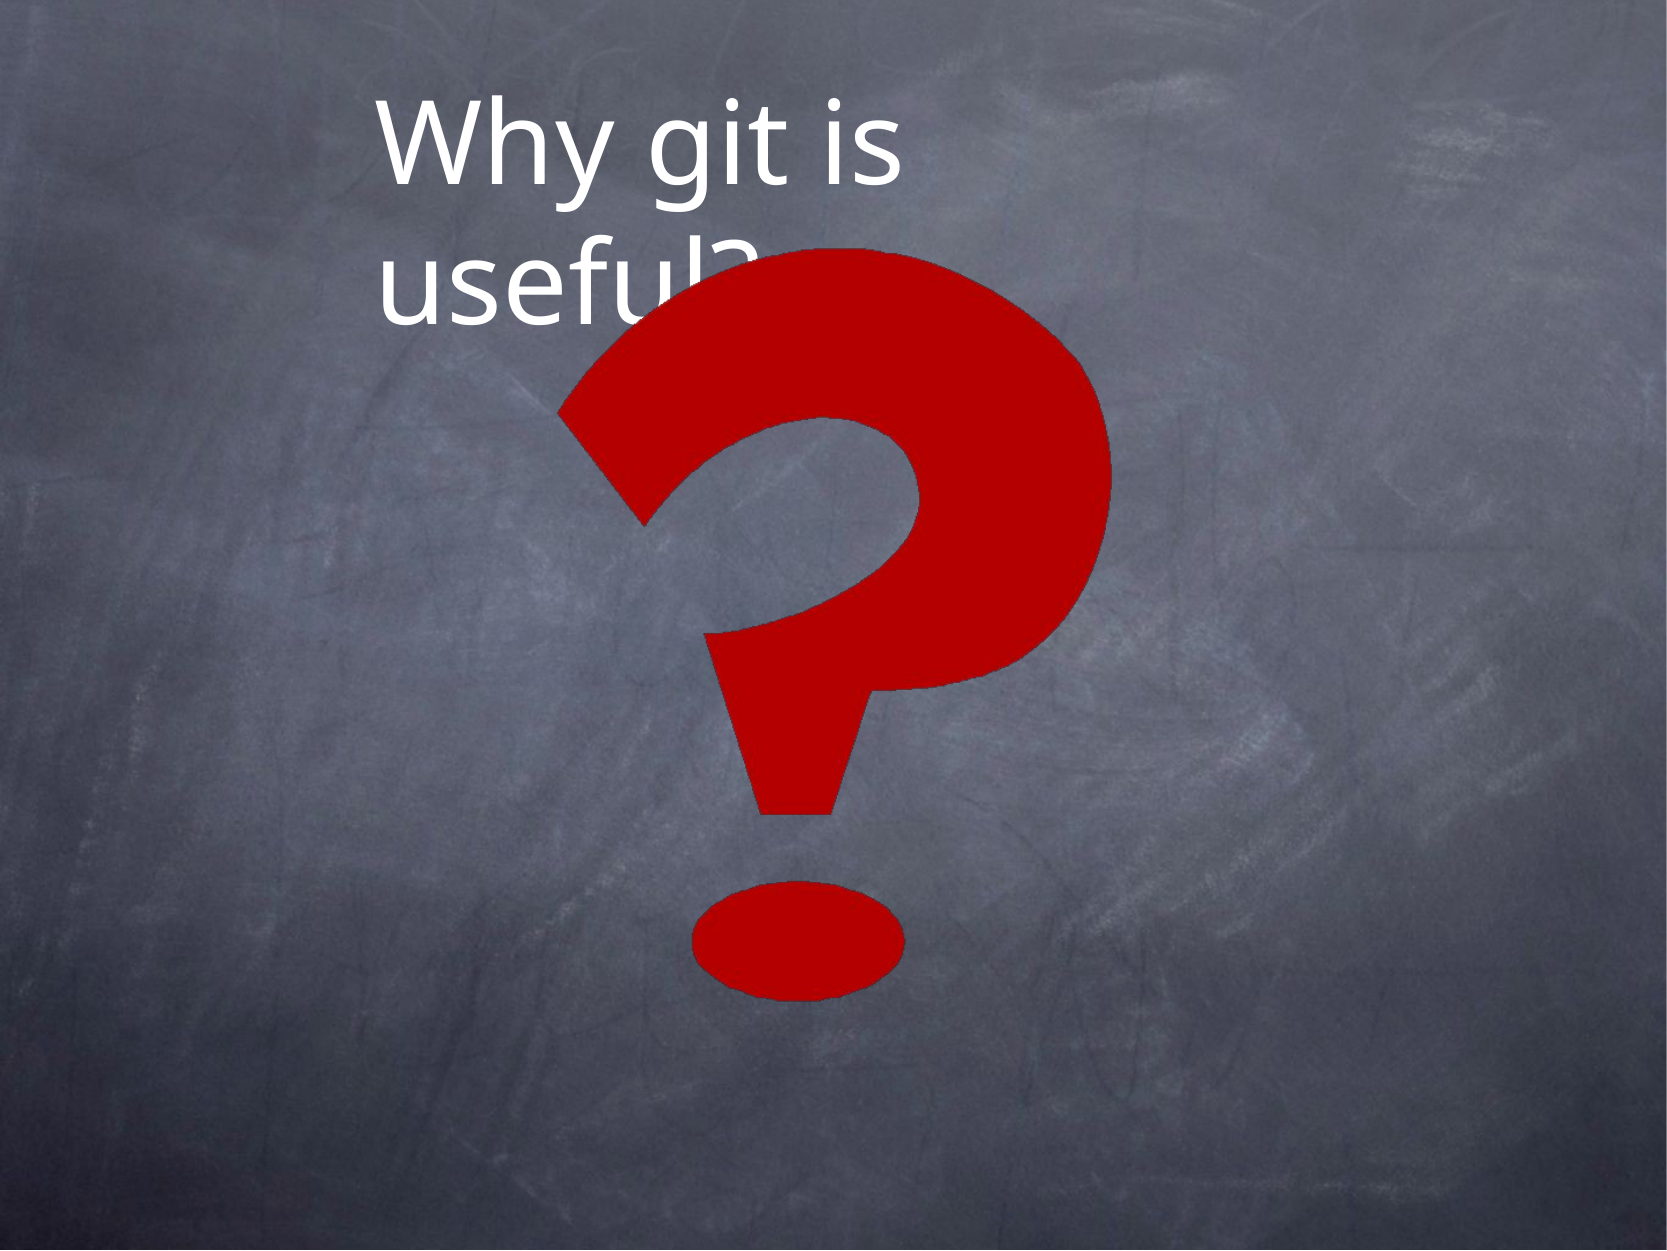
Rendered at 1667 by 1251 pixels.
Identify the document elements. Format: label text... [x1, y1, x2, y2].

picture [0, 0, 1667, 1250]
title Why git is useful? [372, 65, 1294, 349]
